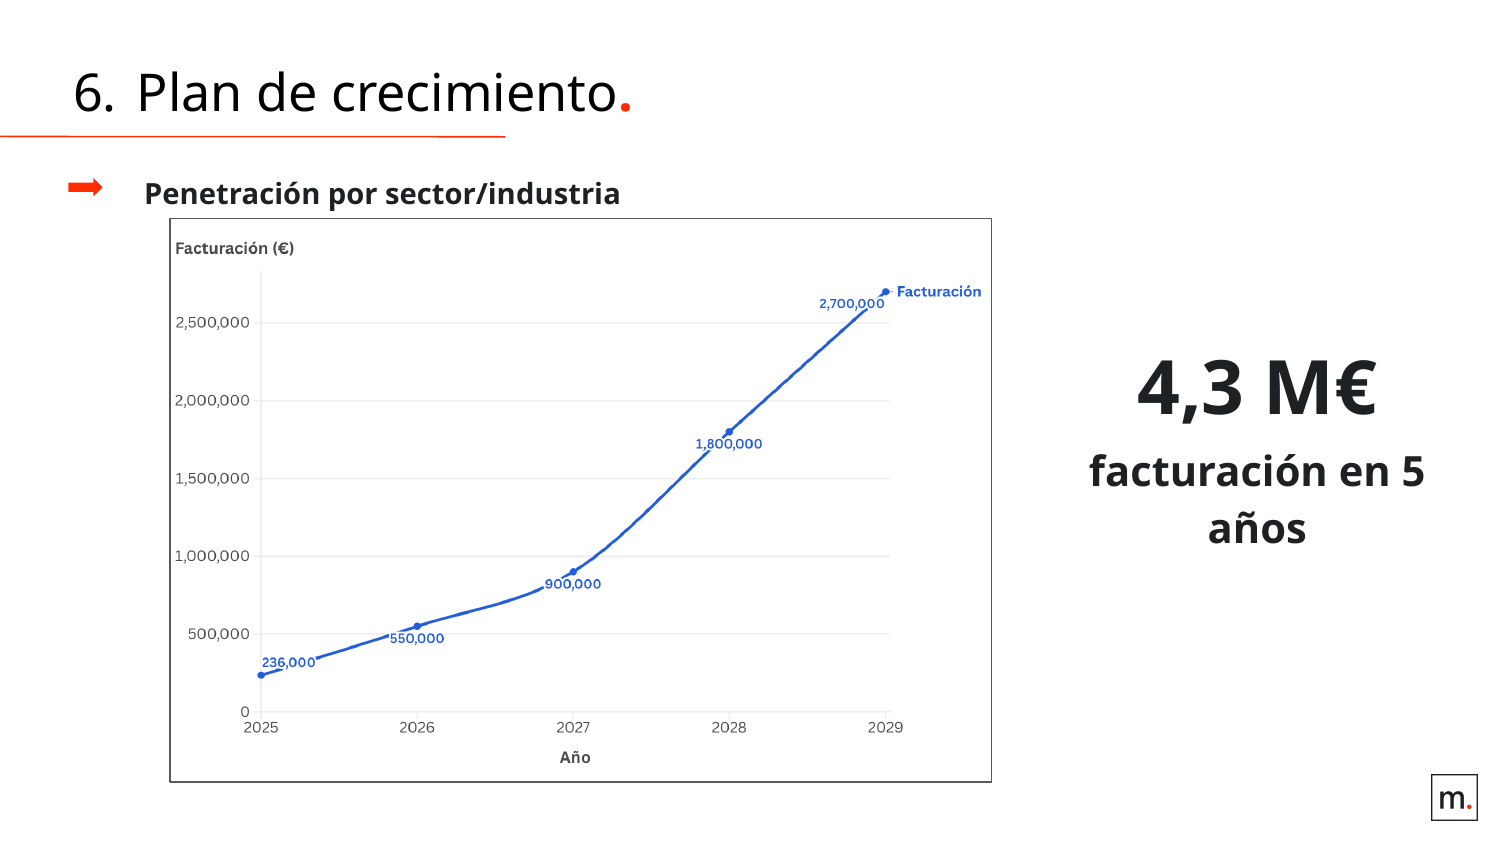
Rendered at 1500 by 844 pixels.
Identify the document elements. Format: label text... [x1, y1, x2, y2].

title Plan de crecimiento. [46, 49, 1291, 137]
picture [1431, 773, 1478, 821]
picture [170, 218, 992, 782]
text_box 4,3 M€ [1059, 310, 1455, 411]
text_box facturación en 5 años [1059, 421, 1455, 522]
text_box [68, 178, 103, 197]
text_box Penetración por sector/industria [129, 155, 1003, 220]
